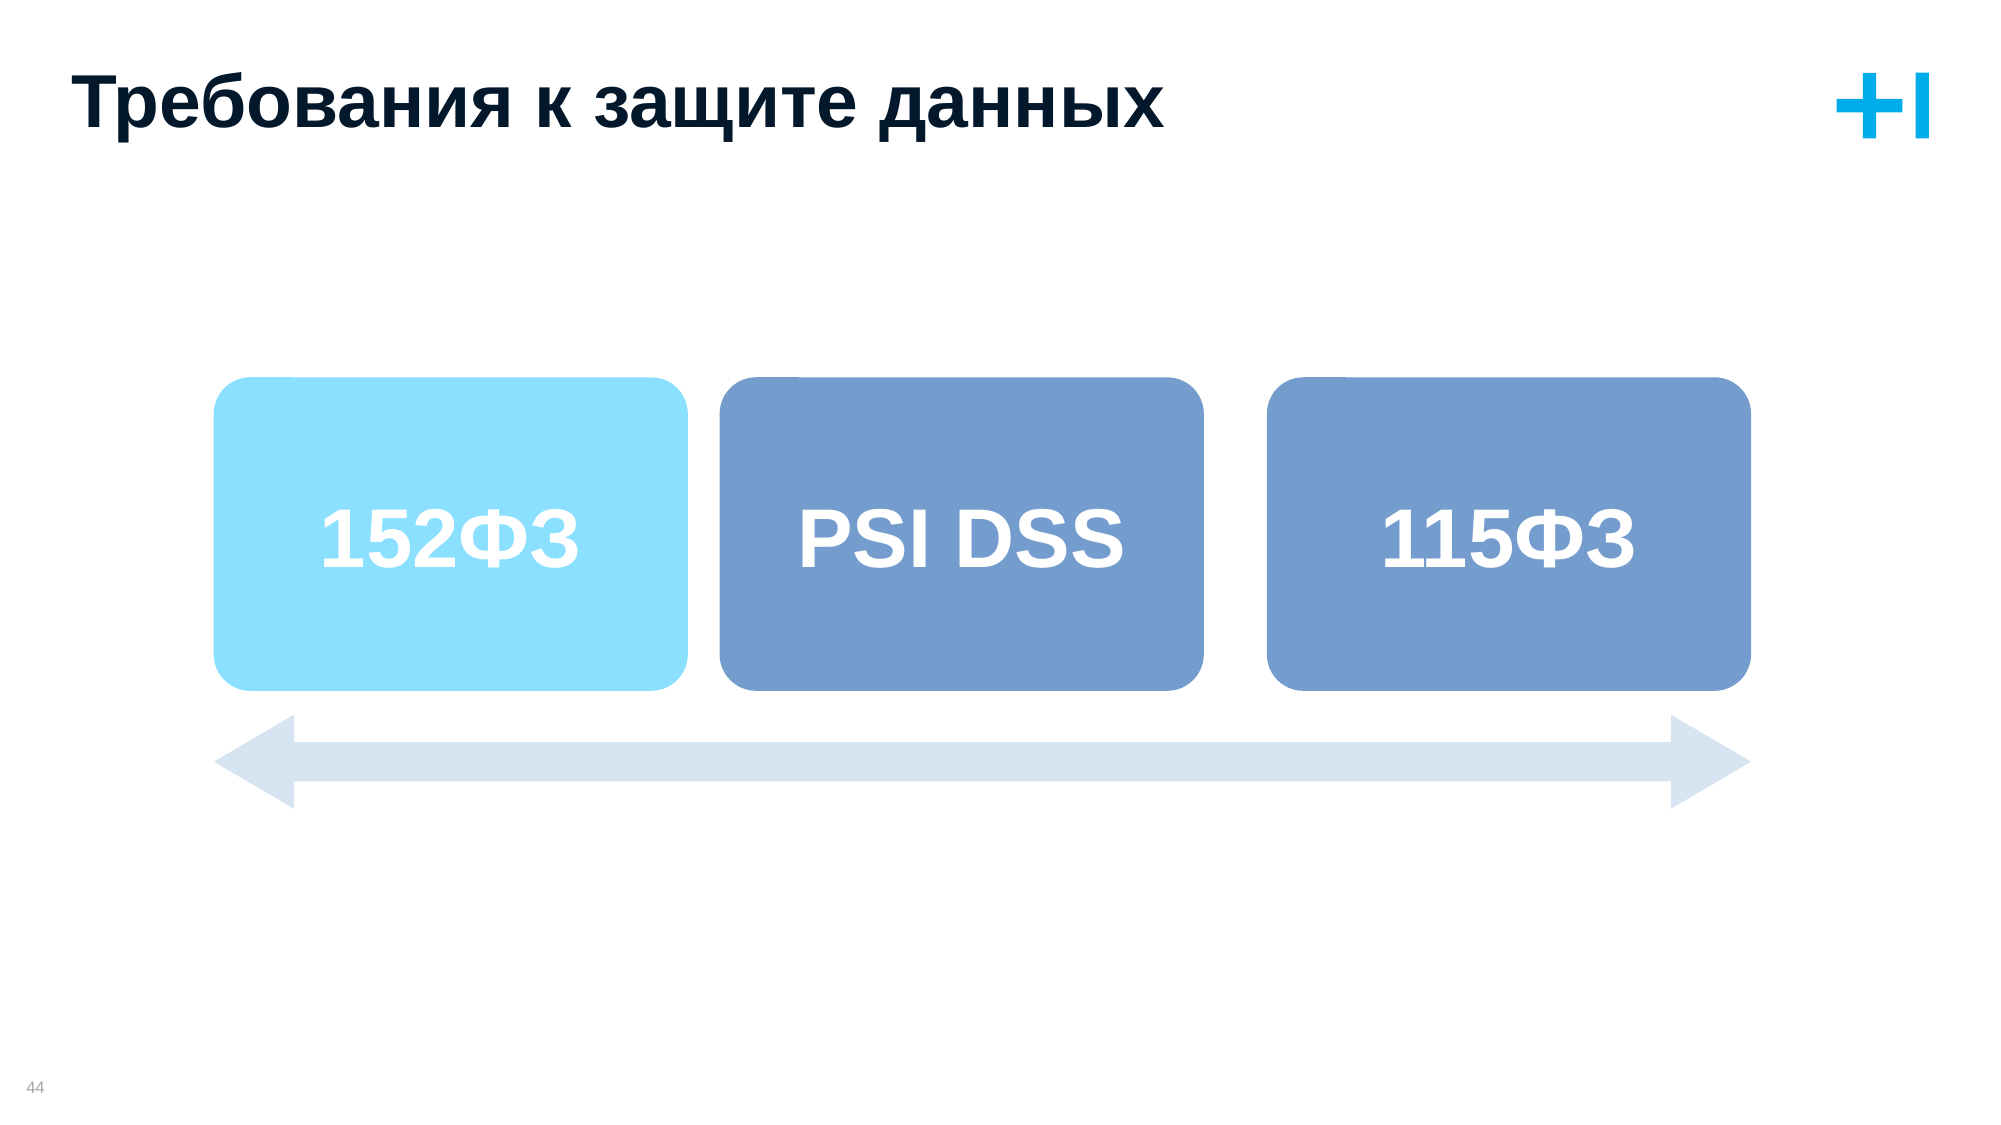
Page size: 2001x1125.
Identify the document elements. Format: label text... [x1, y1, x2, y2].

text_box PSI DSS [718, 376, 1205, 692]
text_box [211, 712, 1754, 811]
text_box 152ФЗ [212, 376, 689, 692]
text_box 115ФЗ [1265, 376, 1753, 692]
title Требования к защите данных [70, 69, 1649, 143]
